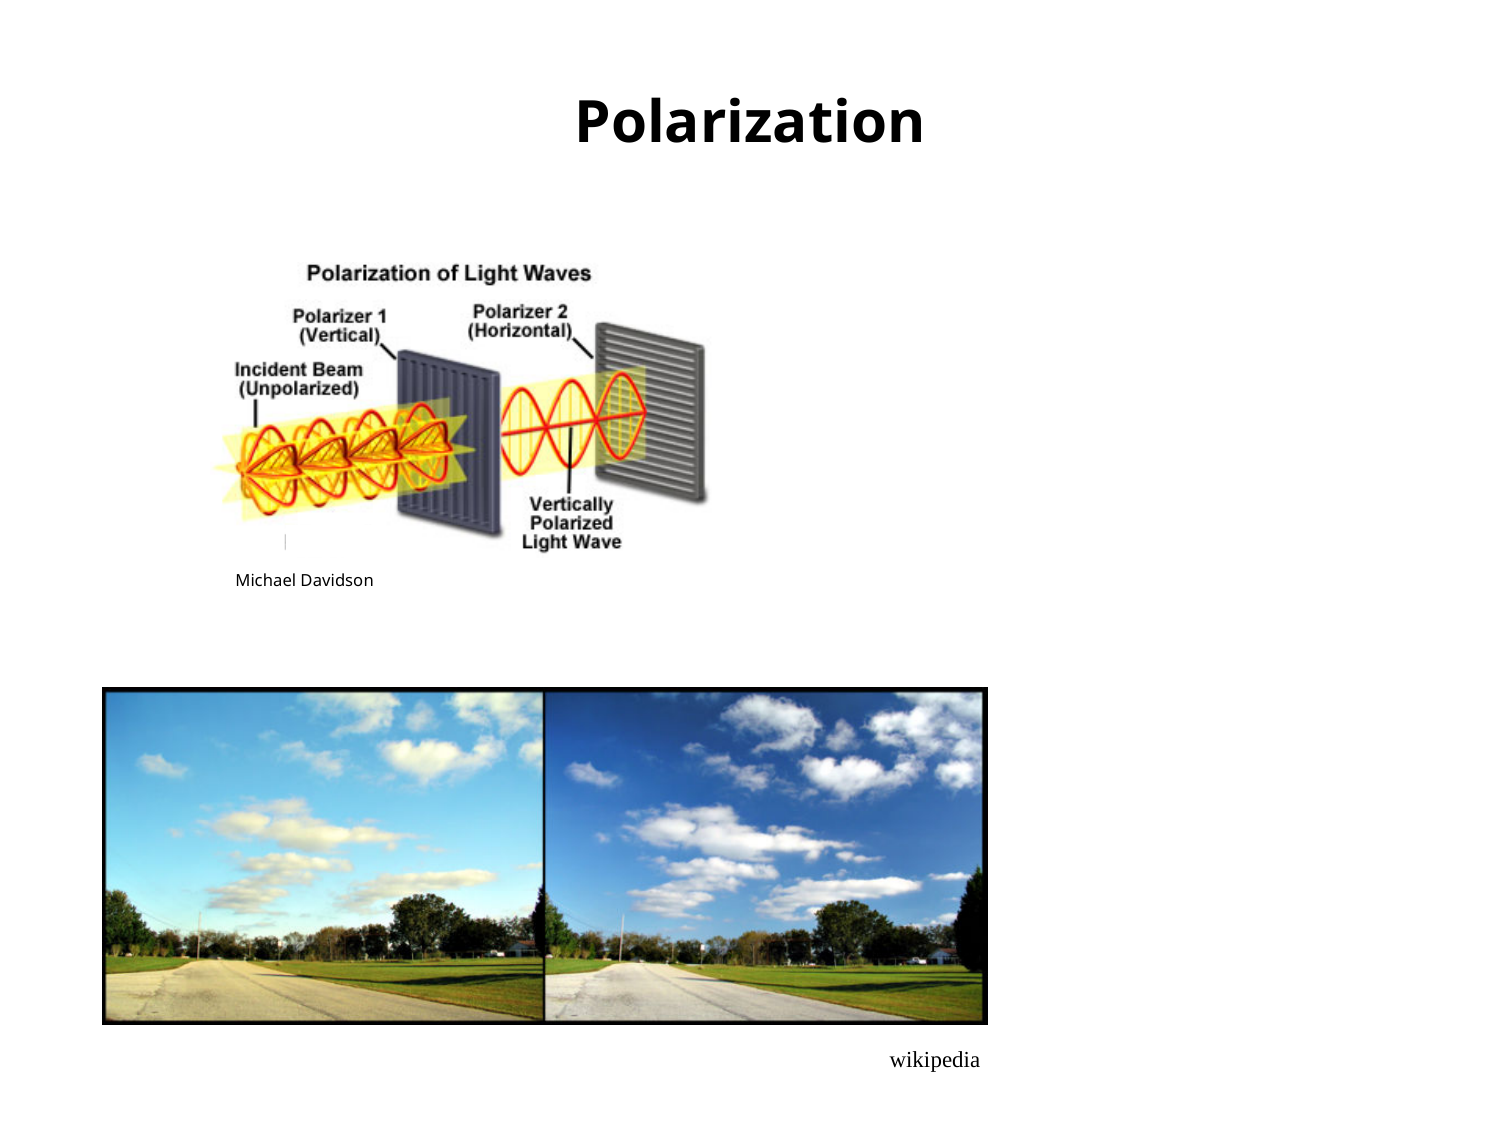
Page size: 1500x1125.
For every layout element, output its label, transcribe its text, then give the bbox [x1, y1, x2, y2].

picture [102, 687, 988, 1026]
title Polarization [112, 24, 1388, 213]
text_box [210, 262, 713, 603]
text_box wikipedia [874, 1037, 996, 1080]
